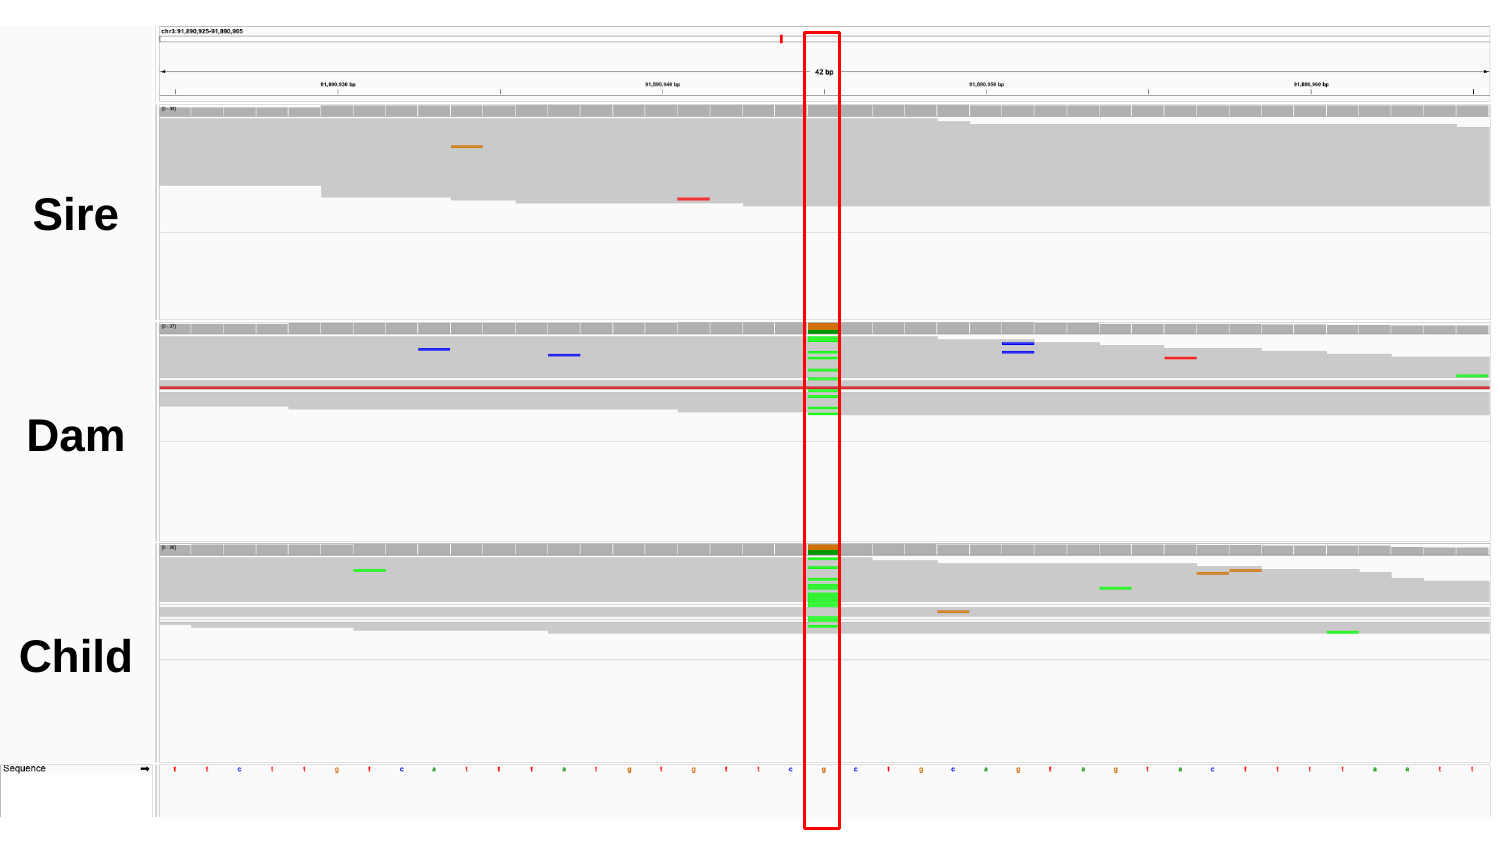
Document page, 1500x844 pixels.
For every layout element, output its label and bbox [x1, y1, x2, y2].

text_box [804, 825, 840, 829]
picture [0, 26, 1500, 817]
